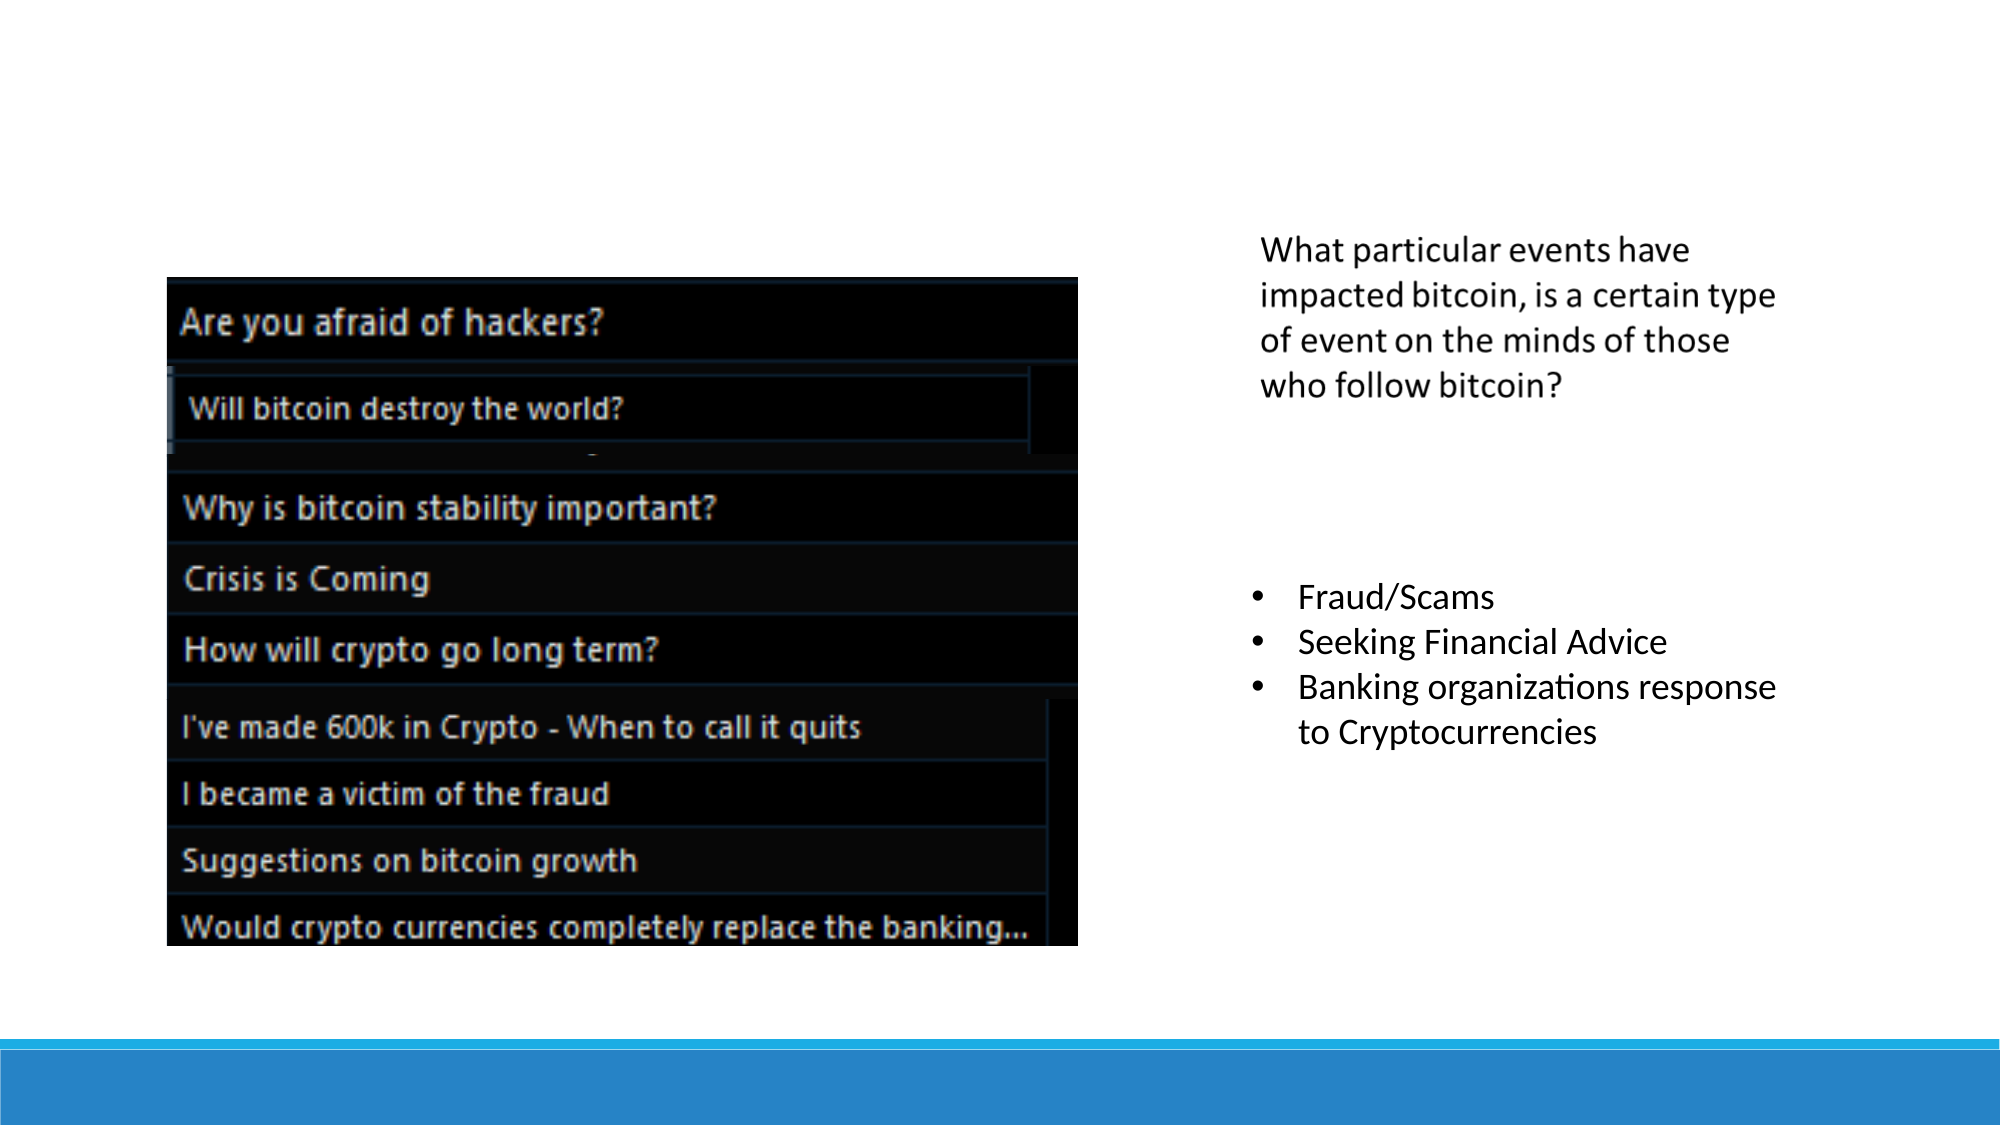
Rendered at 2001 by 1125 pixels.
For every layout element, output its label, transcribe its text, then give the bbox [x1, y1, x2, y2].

picture [166, 276, 1079, 946]
text_box Fraud/Scams Seeking Financial Advice Banking organizations response to Cryptocurrencies [1236, 475, 1807, 760]
picture [1235, 212, 1808, 431]
